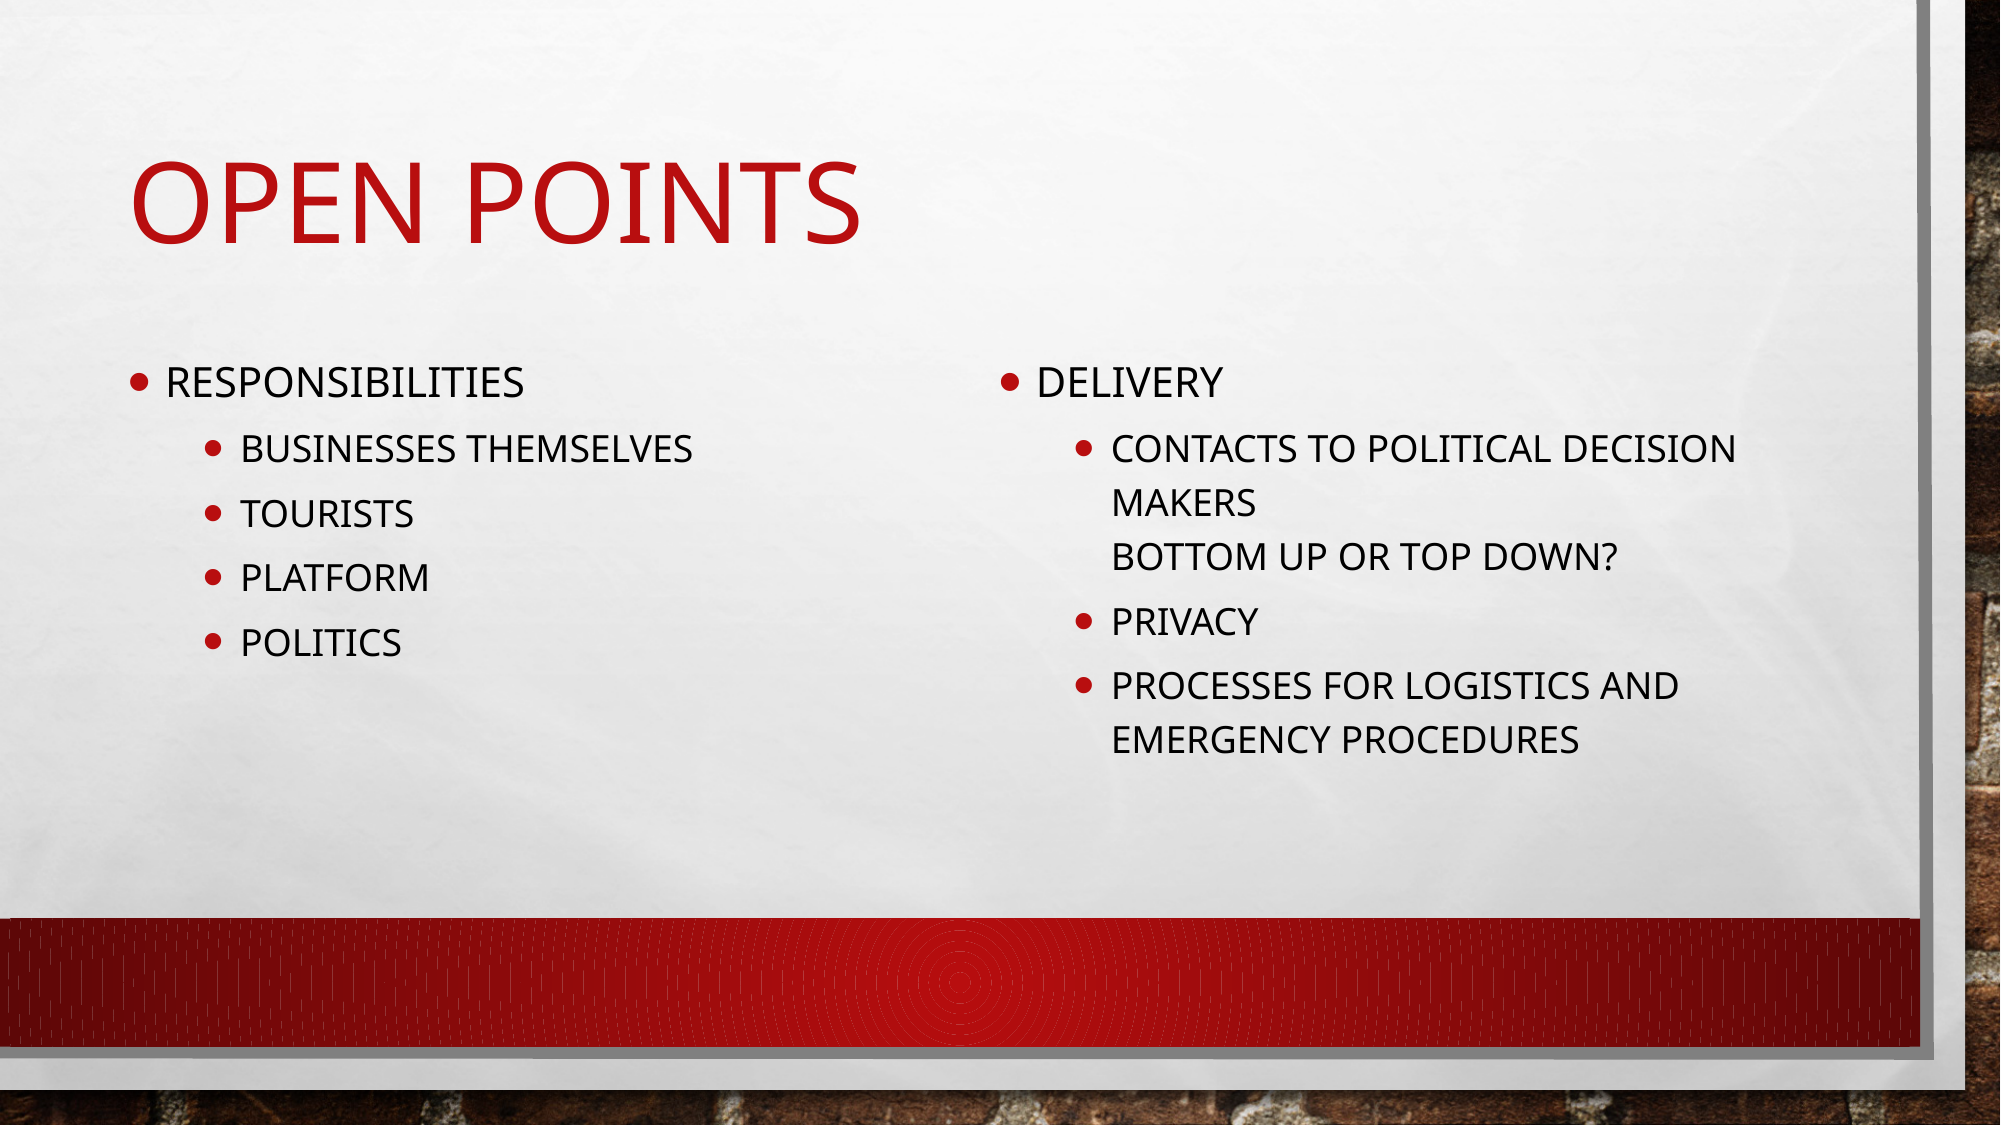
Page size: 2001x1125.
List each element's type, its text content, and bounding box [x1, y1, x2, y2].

picture [0, 0, 2000, 1125]
title Open points [112, 112, 1818, 303]
list Responsibilities Businesses themselves Tourists Platform Politics [112, 338, 948, 882]
list Delivery Contacts to political decision makers Bottom up or top down? Privacy Processes for logistics and emergency procedures [983, 338, 1818, 882]
